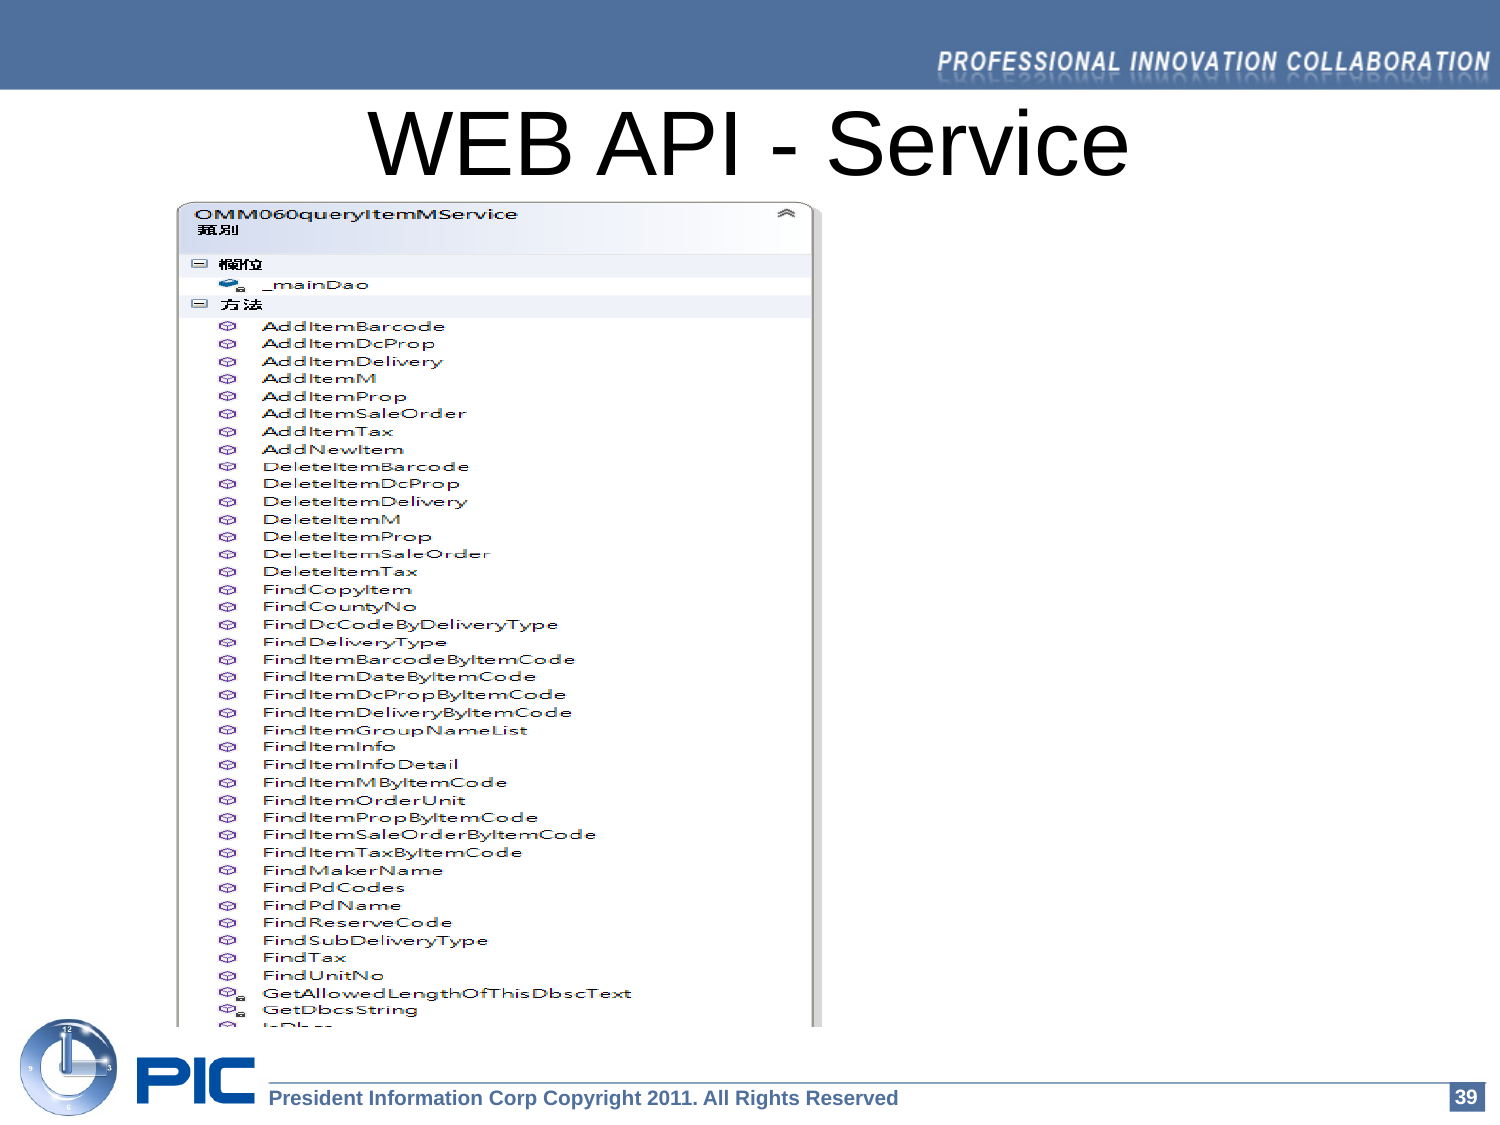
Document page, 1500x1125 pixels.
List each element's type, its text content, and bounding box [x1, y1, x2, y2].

title WEB API - Service [74, 44, 1426, 233]
picture [0, 0, 1500, 1125]
